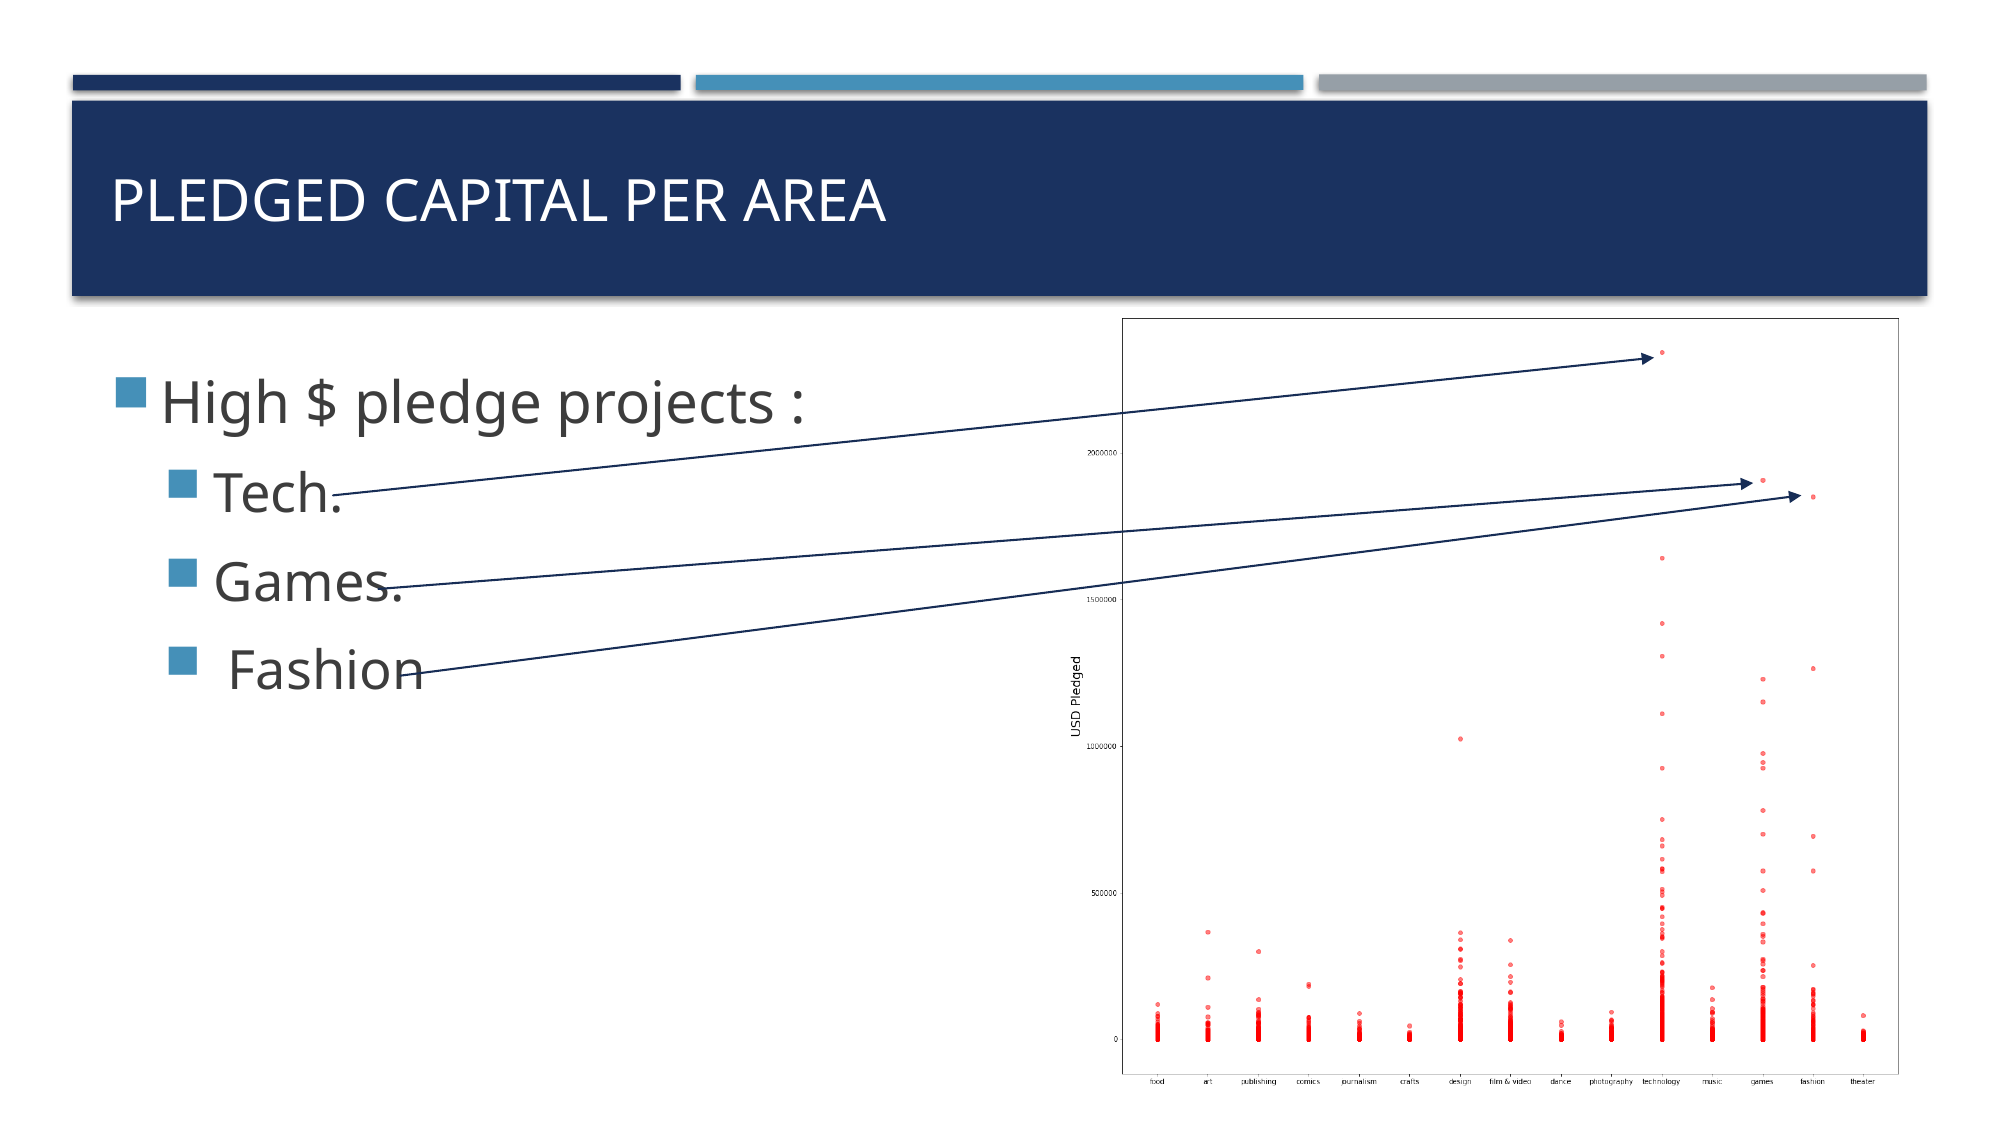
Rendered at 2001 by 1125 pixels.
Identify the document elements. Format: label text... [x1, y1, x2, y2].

picture [1065, 309, 1906, 1091]
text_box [332, 357, 1655, 496]
title Pledged capital per area [95, 115, 1905, 282]
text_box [377, 482, 1754, 590]
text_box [399, 494, 1802, 677]
list High $ pledge projects : Tech. Games. Fashion [95, 357, 892, 962]
